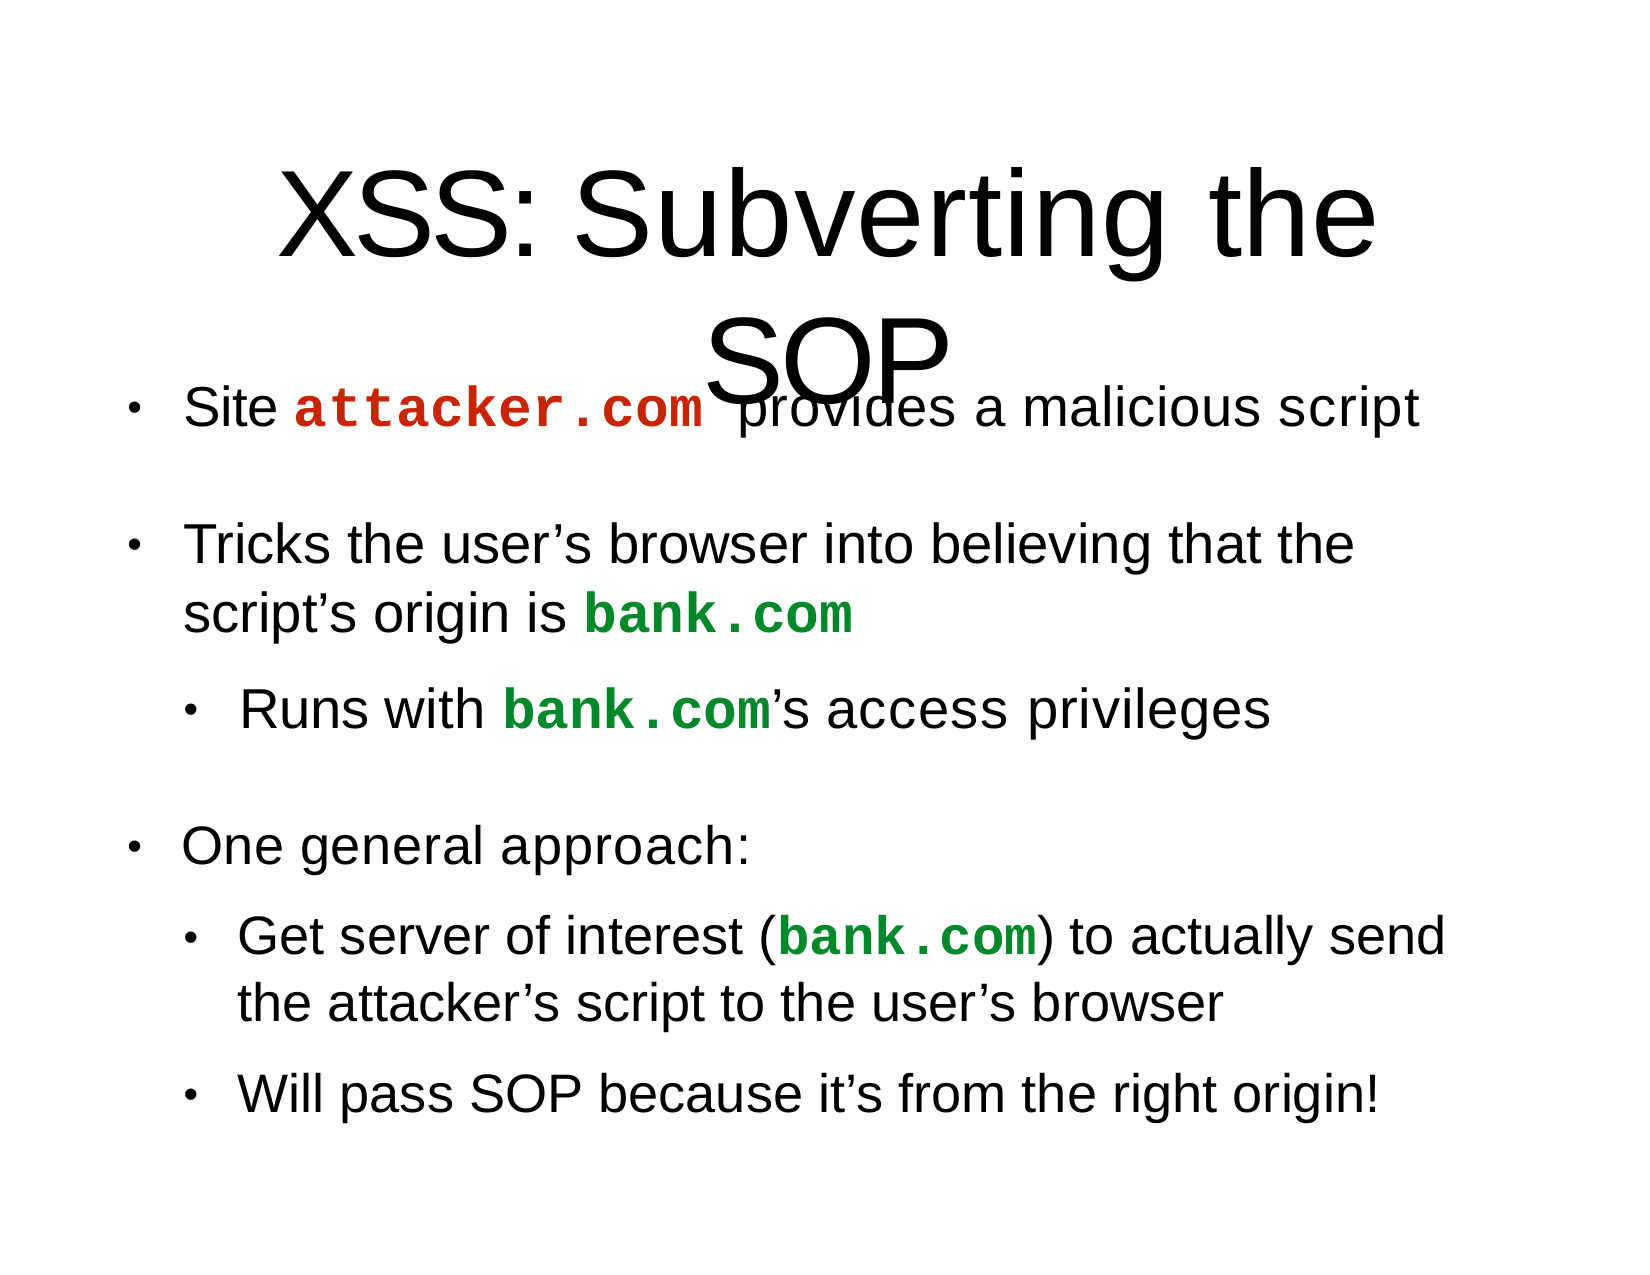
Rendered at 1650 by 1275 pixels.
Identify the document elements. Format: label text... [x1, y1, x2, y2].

text_box • [125, 517, 152, 568]
text_box Tricks the user’s browser into believing that the script’s origin is bank.com [181, 505, 1394, 645]
text_box • [125, 379, 152, 430]
text_box • [181, 681, 208, 732]
text_box Site attacker.com provides a malicious script [181, 369, 1428, 438]
text_box Runs with bank.com’s access privileges [237, 671, 1297, 740]
title XSS: Subverting the SOP [126, 133, 1524, 285]
text_box • [125, 819, 150, 870]
text_box • [181, 909, 207, 960]
text_box One general approach: [179, 810, 755, 876]
text_box • [181, 1066, 207, 1117]
text_box Get server of interest (bank.com) to actually send the attacker’s script to the user’s browser Will pass SOP because it’s from the right origin! [235, 898, 1467, 1124]
